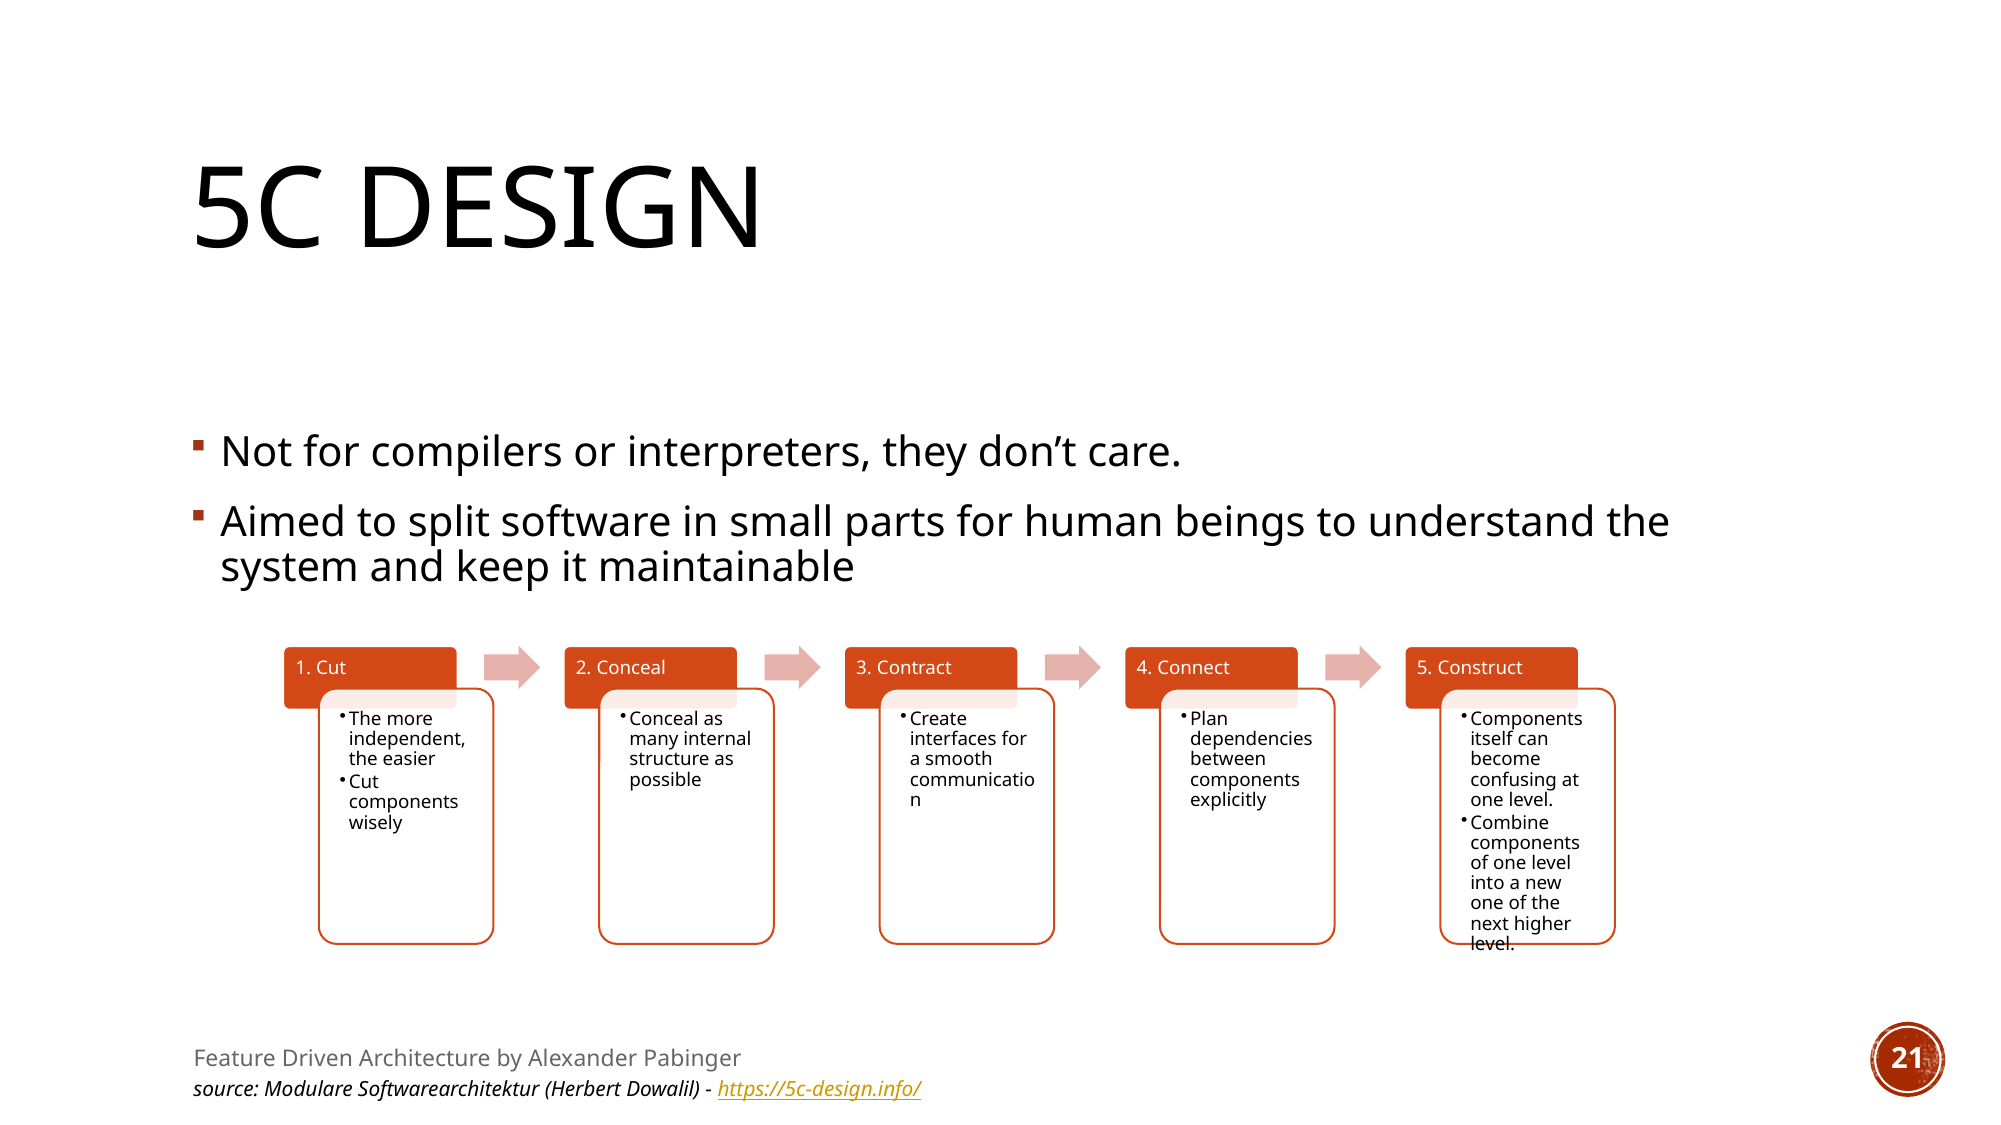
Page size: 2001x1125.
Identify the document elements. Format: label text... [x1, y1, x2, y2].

slide_number 21 [1855, 1028, 1961, 1089]
text_box source: Modulare Softwarearchitektur (Herbert Dowalil) - https://5c-design.info/ [178, 1089, 281, 1112]
footer Feature Driven Architecture by Alexander Pabinger [178, 1028, 281, 1089]
list Not for compilers or interpreters, they don’t care. Aimed to split software in small parts for human beings to understand the system and keep it maintainable [175, 348, 1826, 1013]
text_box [282, 465, 1615, 1123]
title 5C Design [175, 79, 1826, 344]
